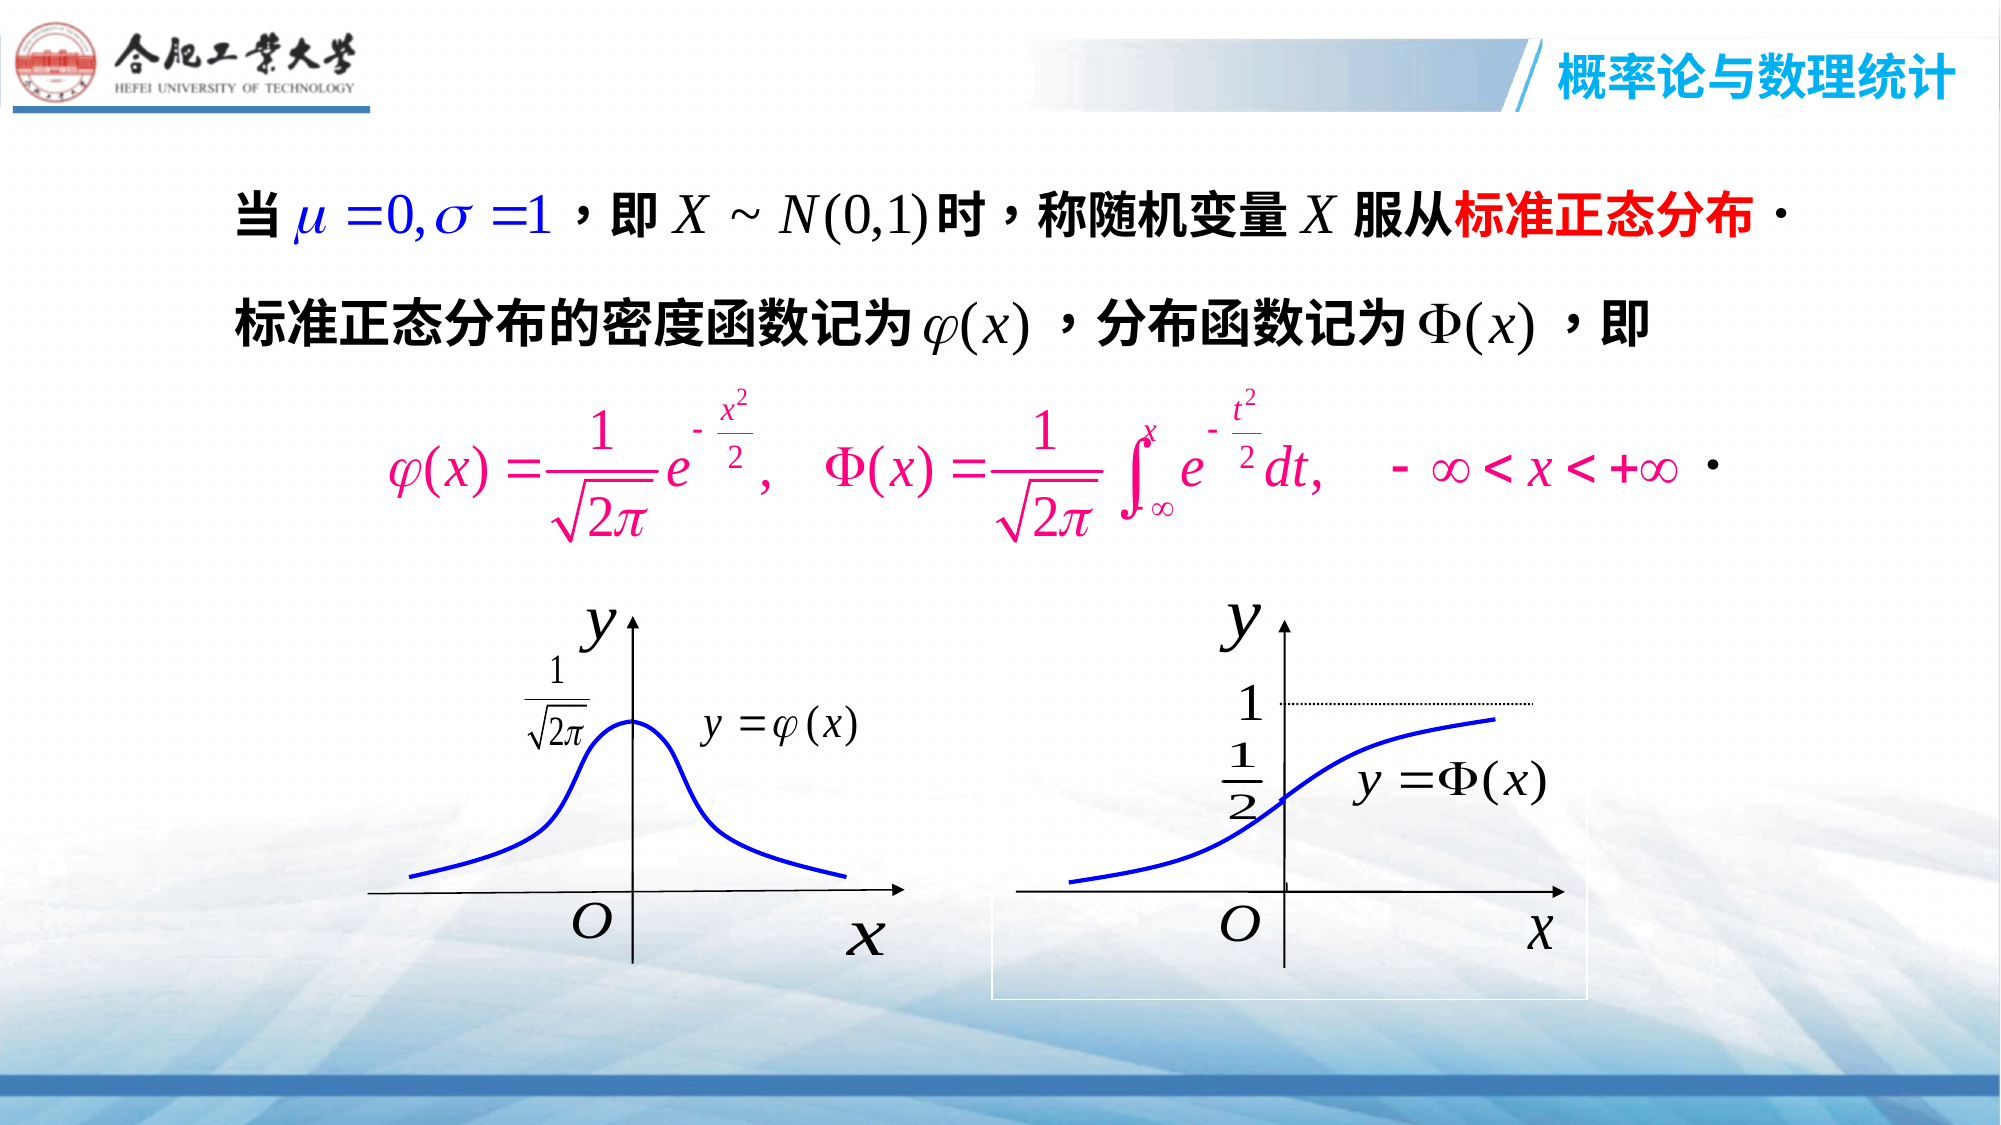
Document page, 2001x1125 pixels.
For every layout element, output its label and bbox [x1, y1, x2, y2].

picture [0, 0, 2001, 1125]
text_box [287, 374, 1779, 596]
text_box [345, 597, 905, 980]
text_box [181, 142, 1846, 248]
text_box [910, 589, 1587, 1000]
text_box [181, 248, 1852, 432]
